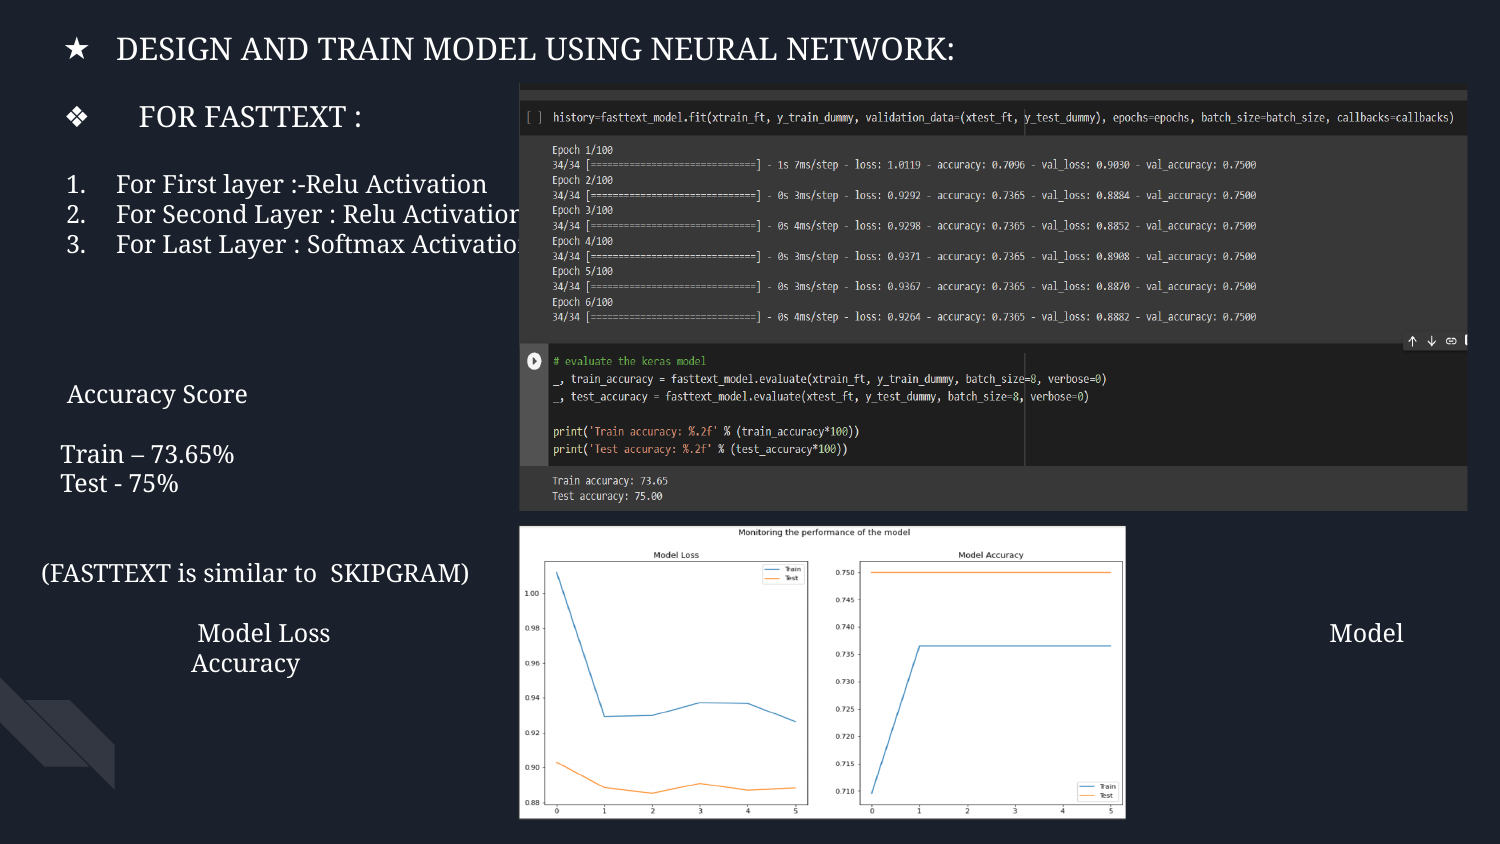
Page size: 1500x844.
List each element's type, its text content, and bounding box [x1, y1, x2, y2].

picture [518, 525, 1126, 820]
text_box DESIGN AND TRAIN MODEL USING NEURAL NETWORK: FOR FASTTEXT : For First layer :-Relu Activation For Second Layer : Relu Activation For Last Layer : Softmax Activation Accuracy Score Train – 73.65% Test - 75% (FASTTEXT is similar to SKIPGRAM) Model Loss Model Accuracy [25, 13, 1480, 820]
picture [518, 82, 1468, 511]
